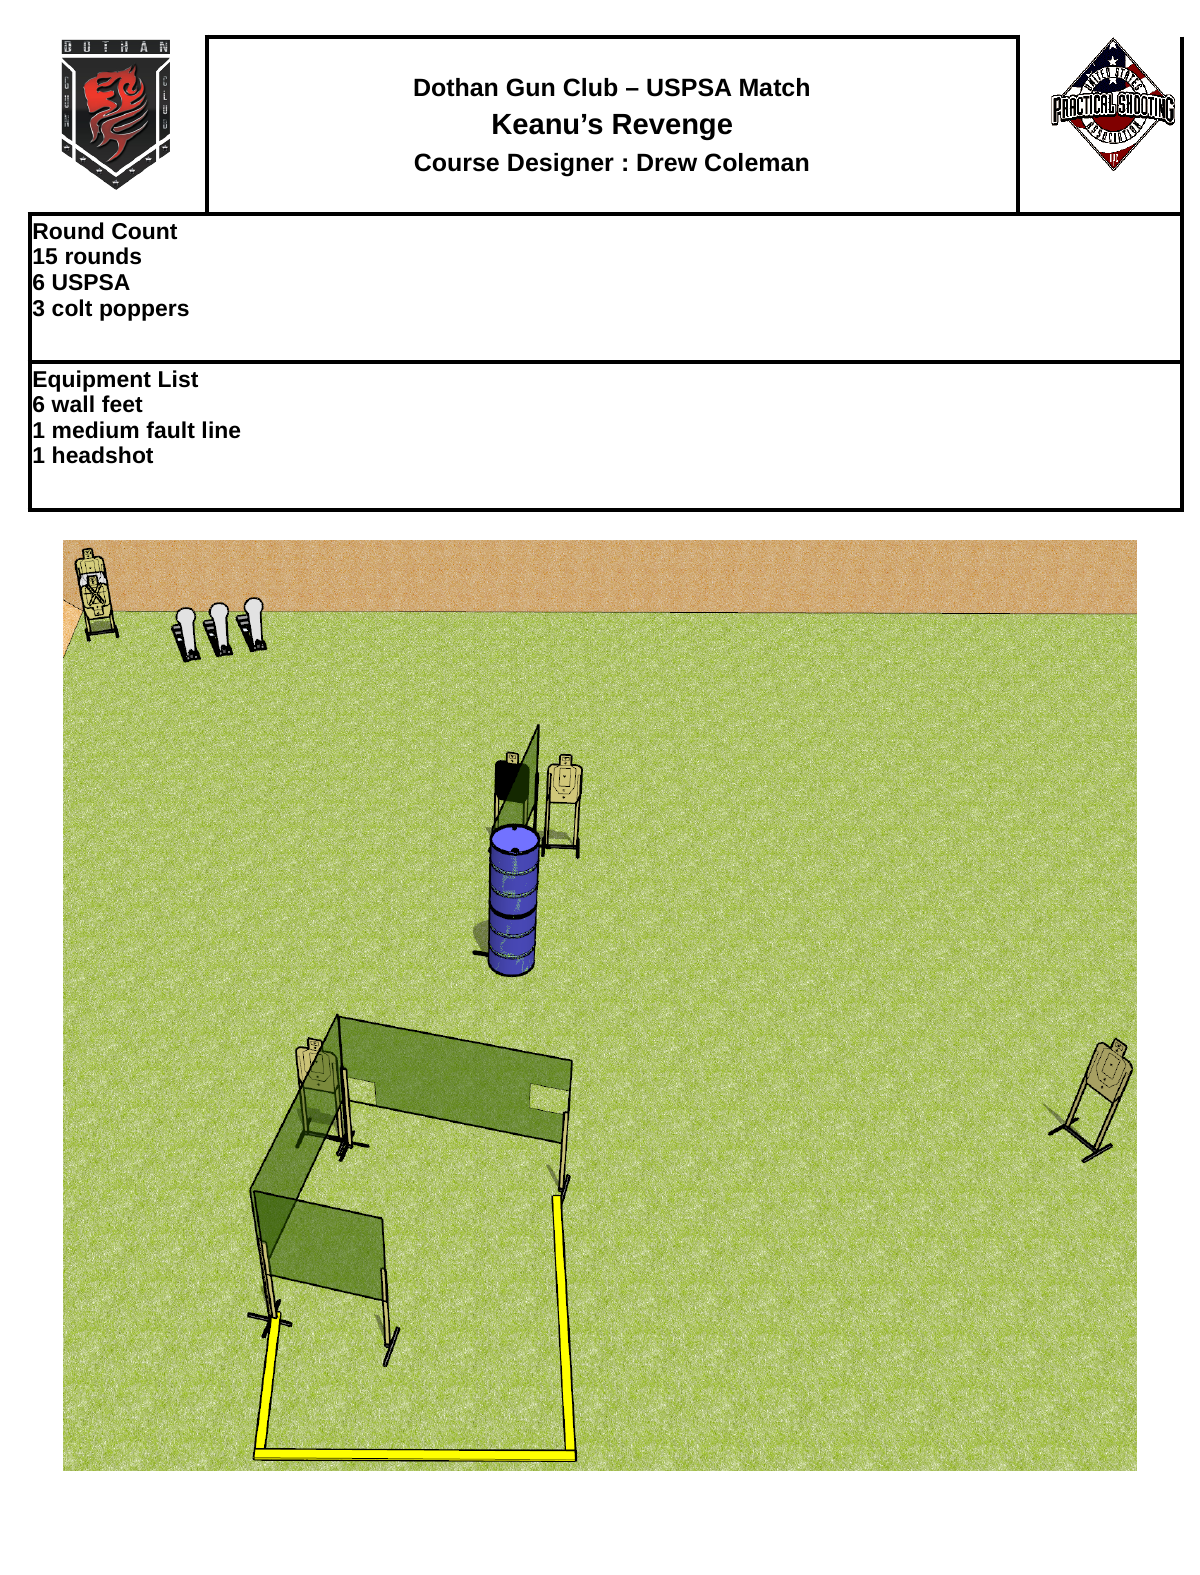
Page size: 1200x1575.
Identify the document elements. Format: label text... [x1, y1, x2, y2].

table_cell Round Count 15 rounds 6 USPSA 3 colt poppers [32, 216, 1180, 360]
table_header [30, 37, 205, 212]
table_cell Equipment List 6 wall feet 1 medium fault line 1 headshot [32, 364, 1180, 508]
picture [1044, 36, 1183, 175]
picture [58, 36, 173, 193]
table_header [1020, 37, 1180, 212]
table_header Dothan Gun Club – USPSA Match Keanu’s Revenge Course Designer : Drew Coleman [209, 39, 1016, 212]
picture [63, 540, 1137, 1471]
